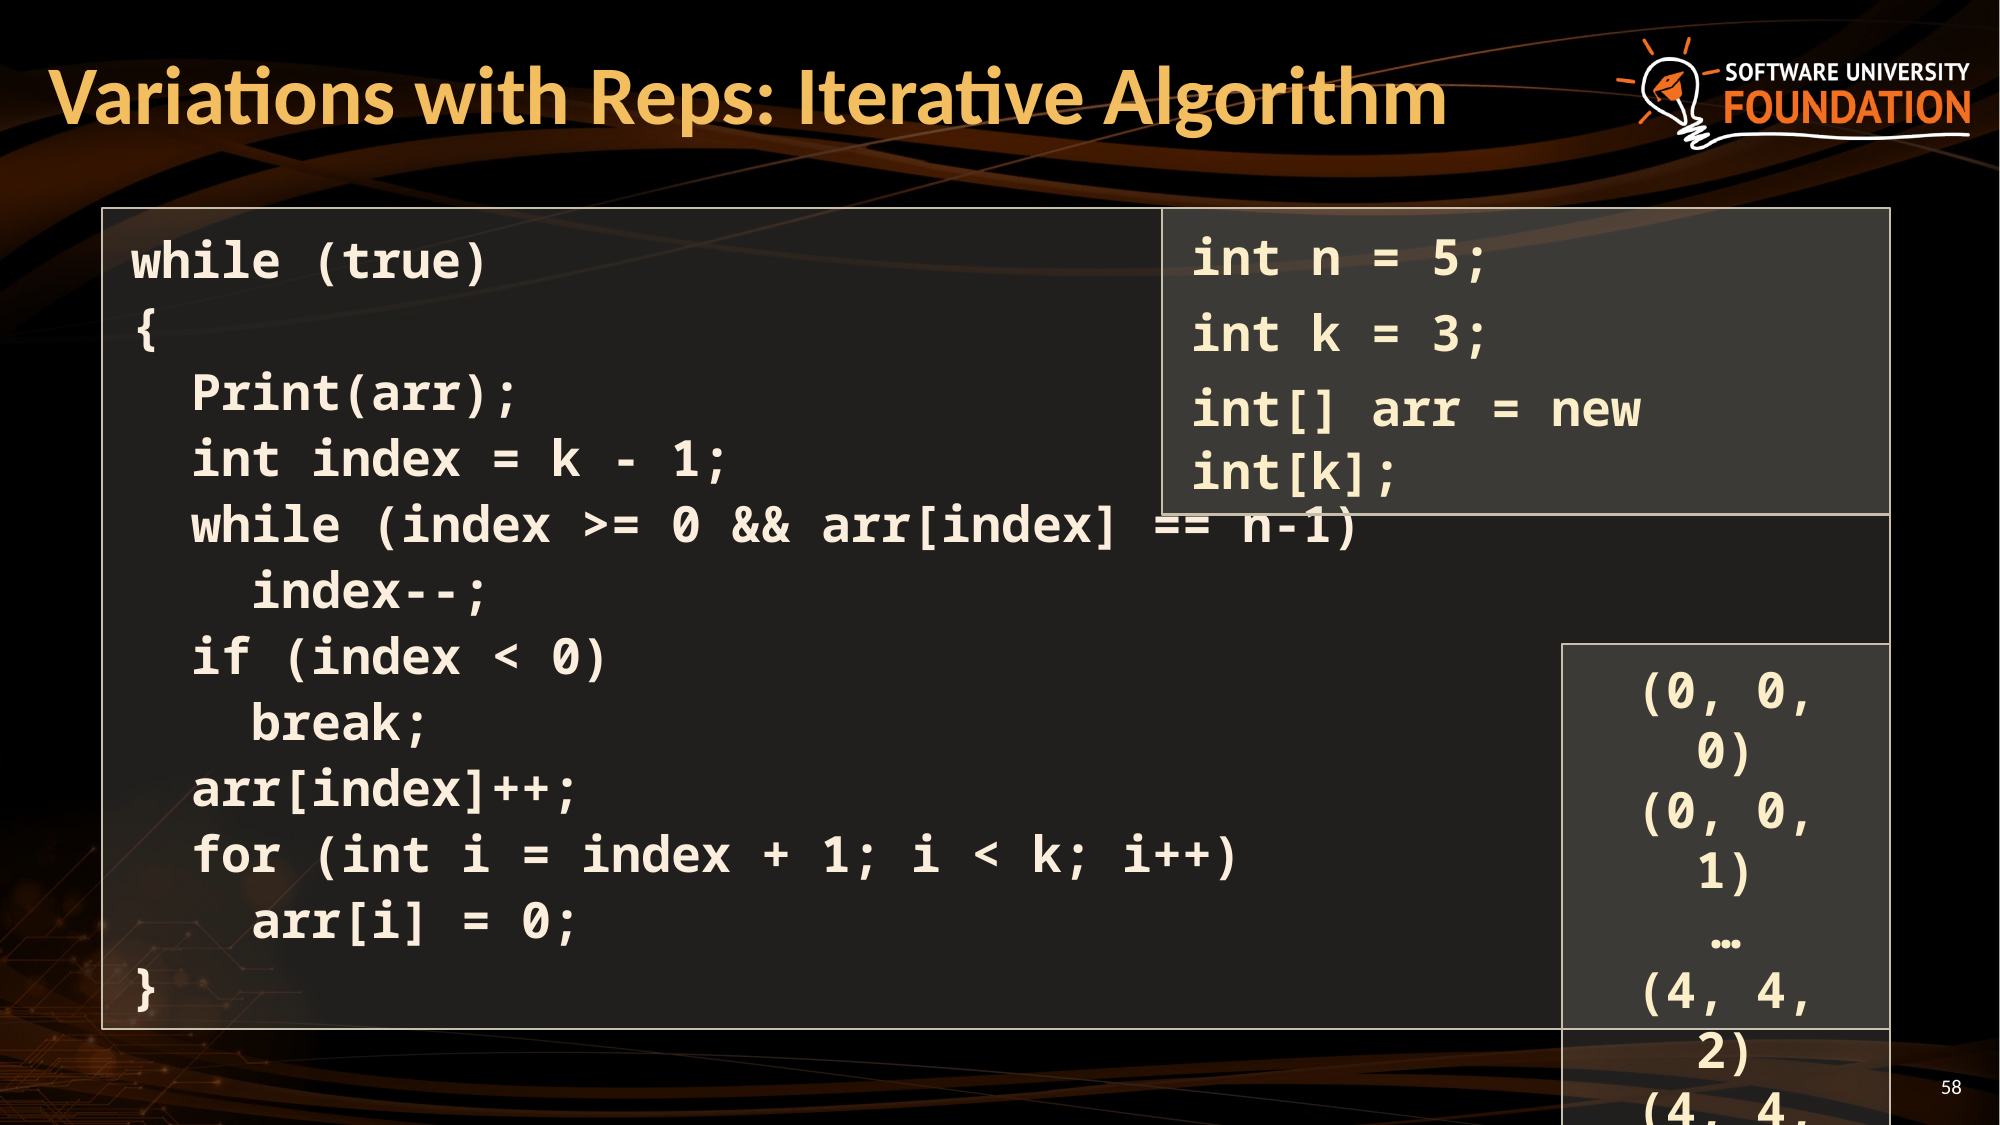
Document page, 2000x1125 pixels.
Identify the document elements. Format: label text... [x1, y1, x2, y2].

text_box [30, 6, 1602, 189]
picture [0, 0, 2000, 1125]
text_box (0, 0, 0) (0, 0, 1) … (4, 4, 2) (4, 4, 3) (4, 4, 4) [1562, 643, 1890, 1125]
text_box int n = 5; int k = 3; int[] arr = new int[k]; [1162, 207, 1890, 515]
text_box while (true) { Print(arr); int index = k - 1; while (index >= 0 && arr[index] == n-1) index--; if (index < 0) break; arr[index]++; for (int i = index + 1; i < k; i++) arr[i] = 0; } [102, 207, 1890, 1030]
slide_number 58 [1897, 1070, 1968, 1103]
